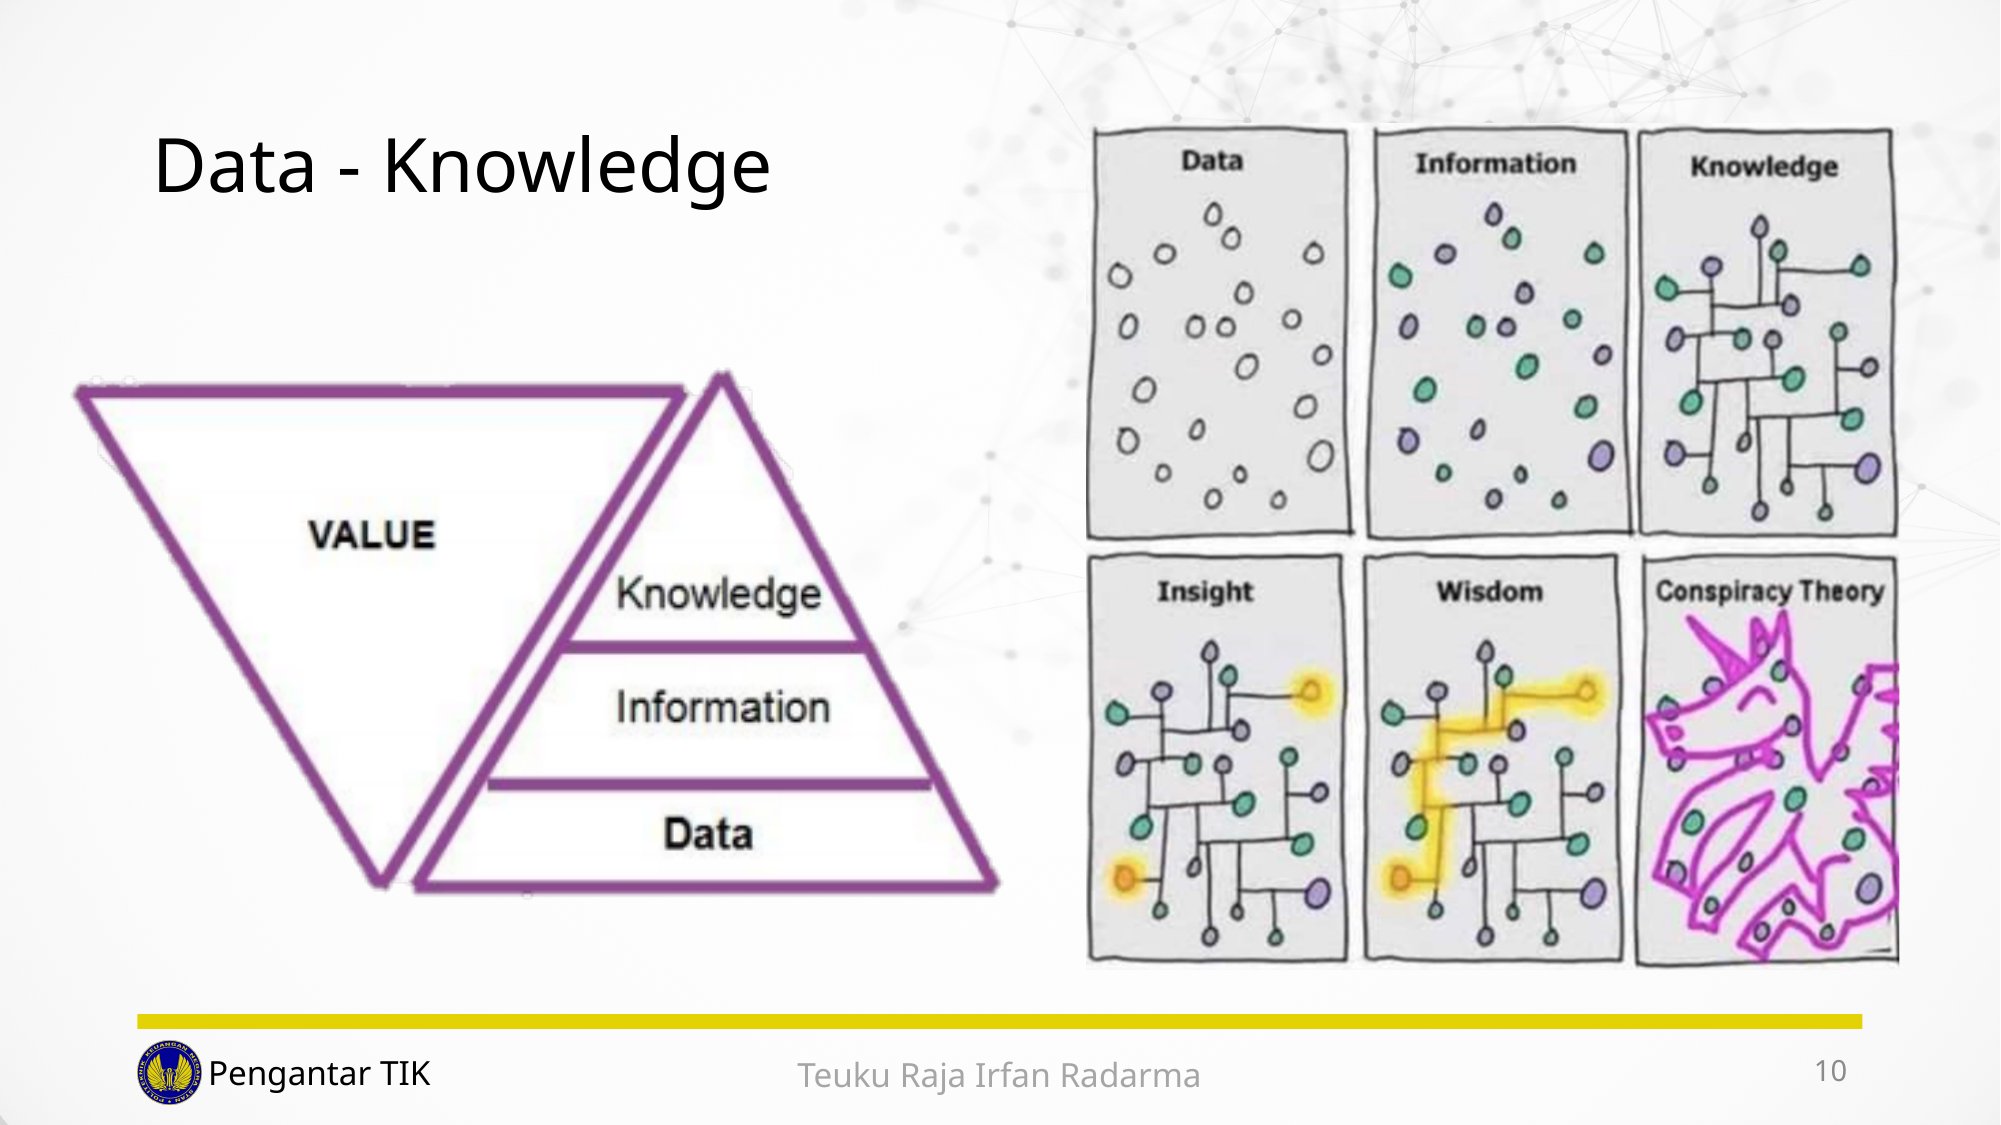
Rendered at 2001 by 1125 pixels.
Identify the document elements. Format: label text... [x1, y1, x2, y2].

slide_number 10 [1412, 1042, 1863, 1103]
title Data - Knowledge [137, 59, 1863, 278]
picture [137, 1040, 202, 1105]
picture [1086, 123, 1900, 970]
picture [58, 358, 1031, 919]
